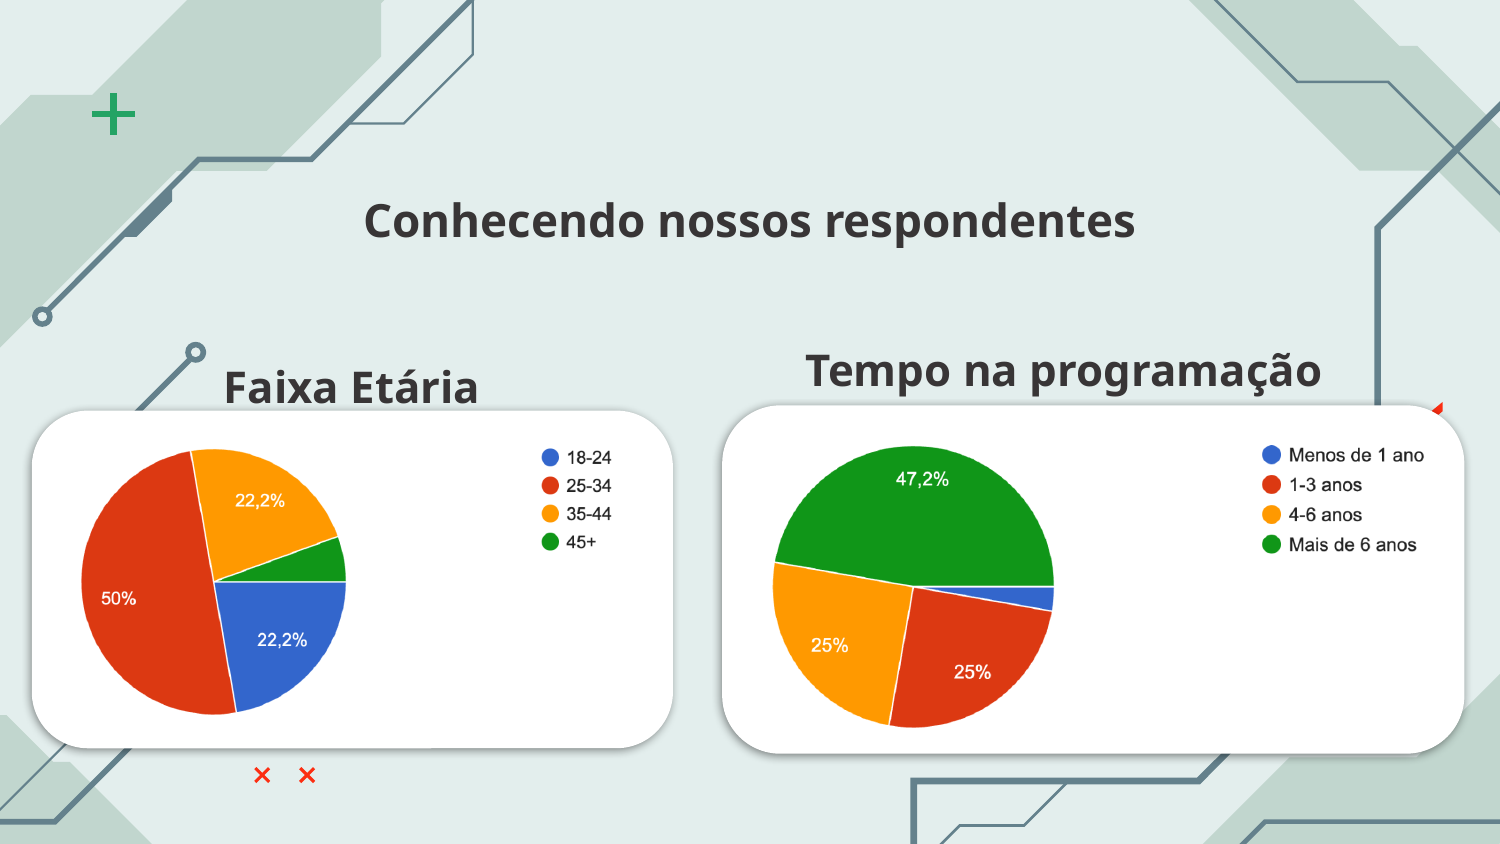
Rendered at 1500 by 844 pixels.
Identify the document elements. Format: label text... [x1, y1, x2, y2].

text_box Tempo na programação [722, 327, 1406, 403]
text_box Faixa Etária [106, 344, 599, 409]
text_box Conhecendo nossos respondentes [0, 176, 1500, 262]
picture [721, 405, 1465, 754]
picture [31, 410, 674, 749]
